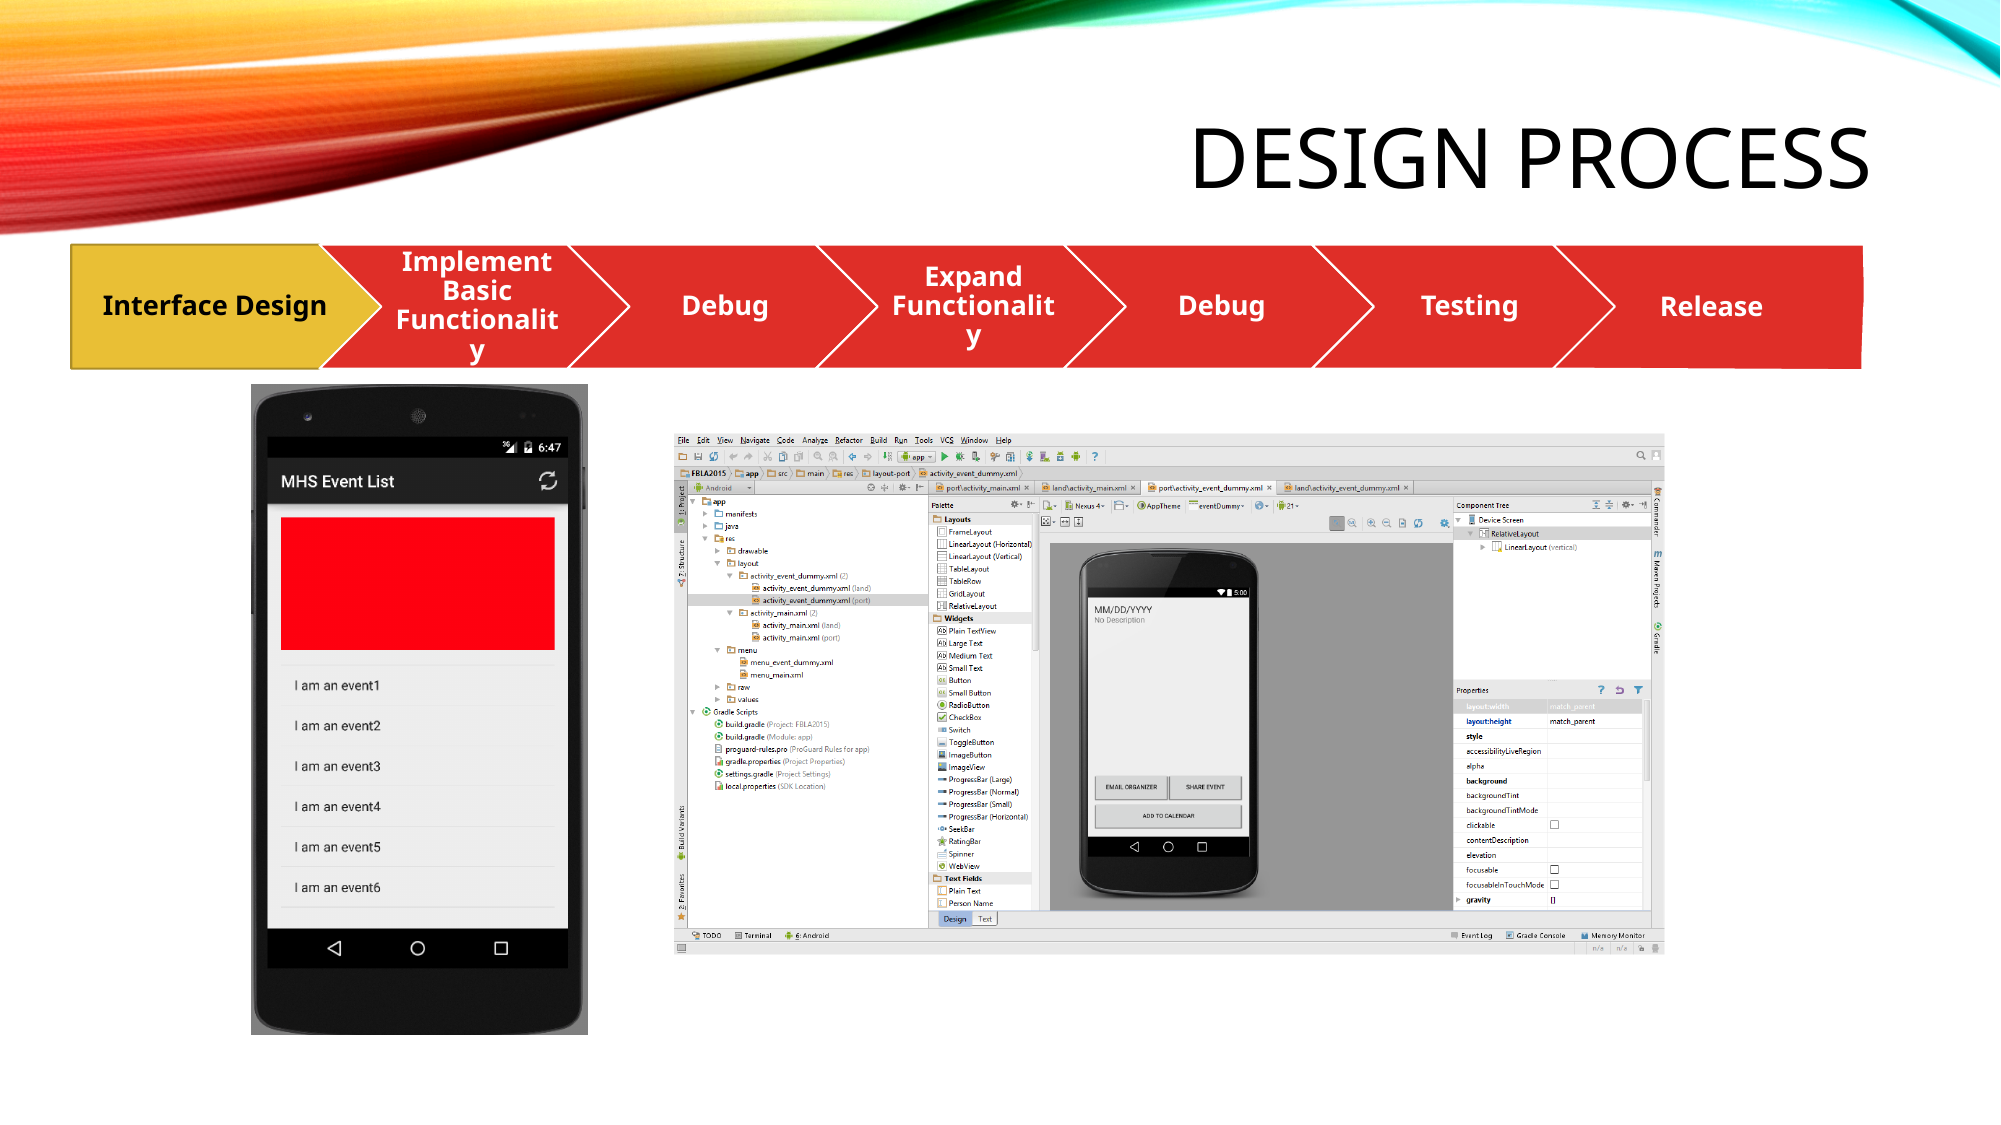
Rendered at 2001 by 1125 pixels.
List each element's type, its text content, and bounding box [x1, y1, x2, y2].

picture [668, 414, 1670, 958]
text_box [71, 244, 1866, 371]
title Design Process [474, 55, 1888, 268]
picture [251, 384, 588, 1035]
picture [0, 0, 2000, 237]
